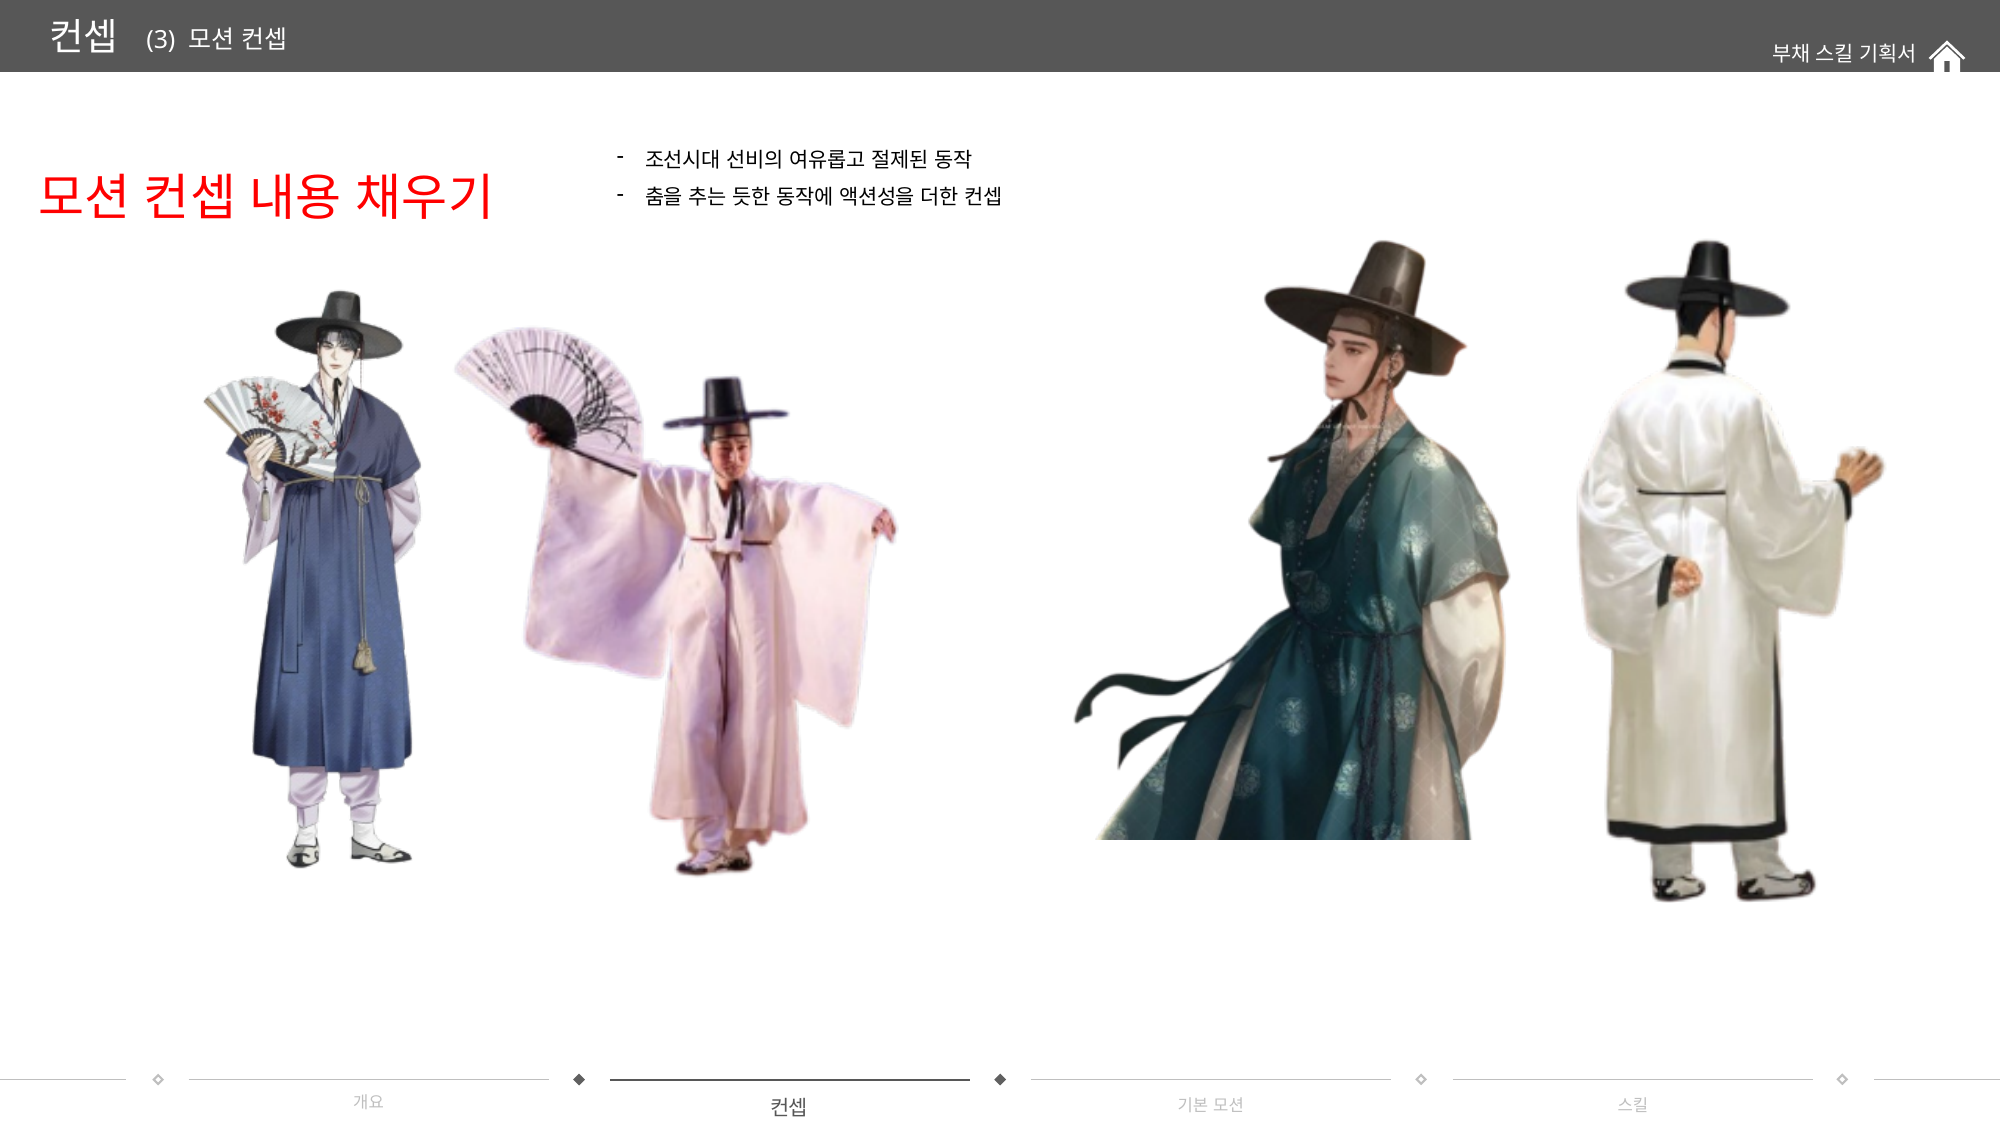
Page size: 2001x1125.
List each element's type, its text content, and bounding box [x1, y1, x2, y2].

picture [1552, 211, 1931, 903]
text_box 부채 스킬 기획서 [1757, 39, 1928, 66]
picture [1058, 197, 1513, 841]
text_box (3) 모션 컨셉 [131, 16, 571, 62]
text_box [0, 1074, 2000, 1125]
picture [181, 274, 942, 913]
text_box 조선시대 선비의 여유롭고 절제된 동작 춤을 추는 듯한 동작에 액션성을 더한 컨셉 [602, 126, 1018, 217]
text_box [1928, 39, 1966, 73]
text_box 모션 컨셉 내용 채우기 [23, 157, 509, 233]
text_box 컨셉 [34, 5, 300, 66]
text_box [0, 0, 2000, 73]
